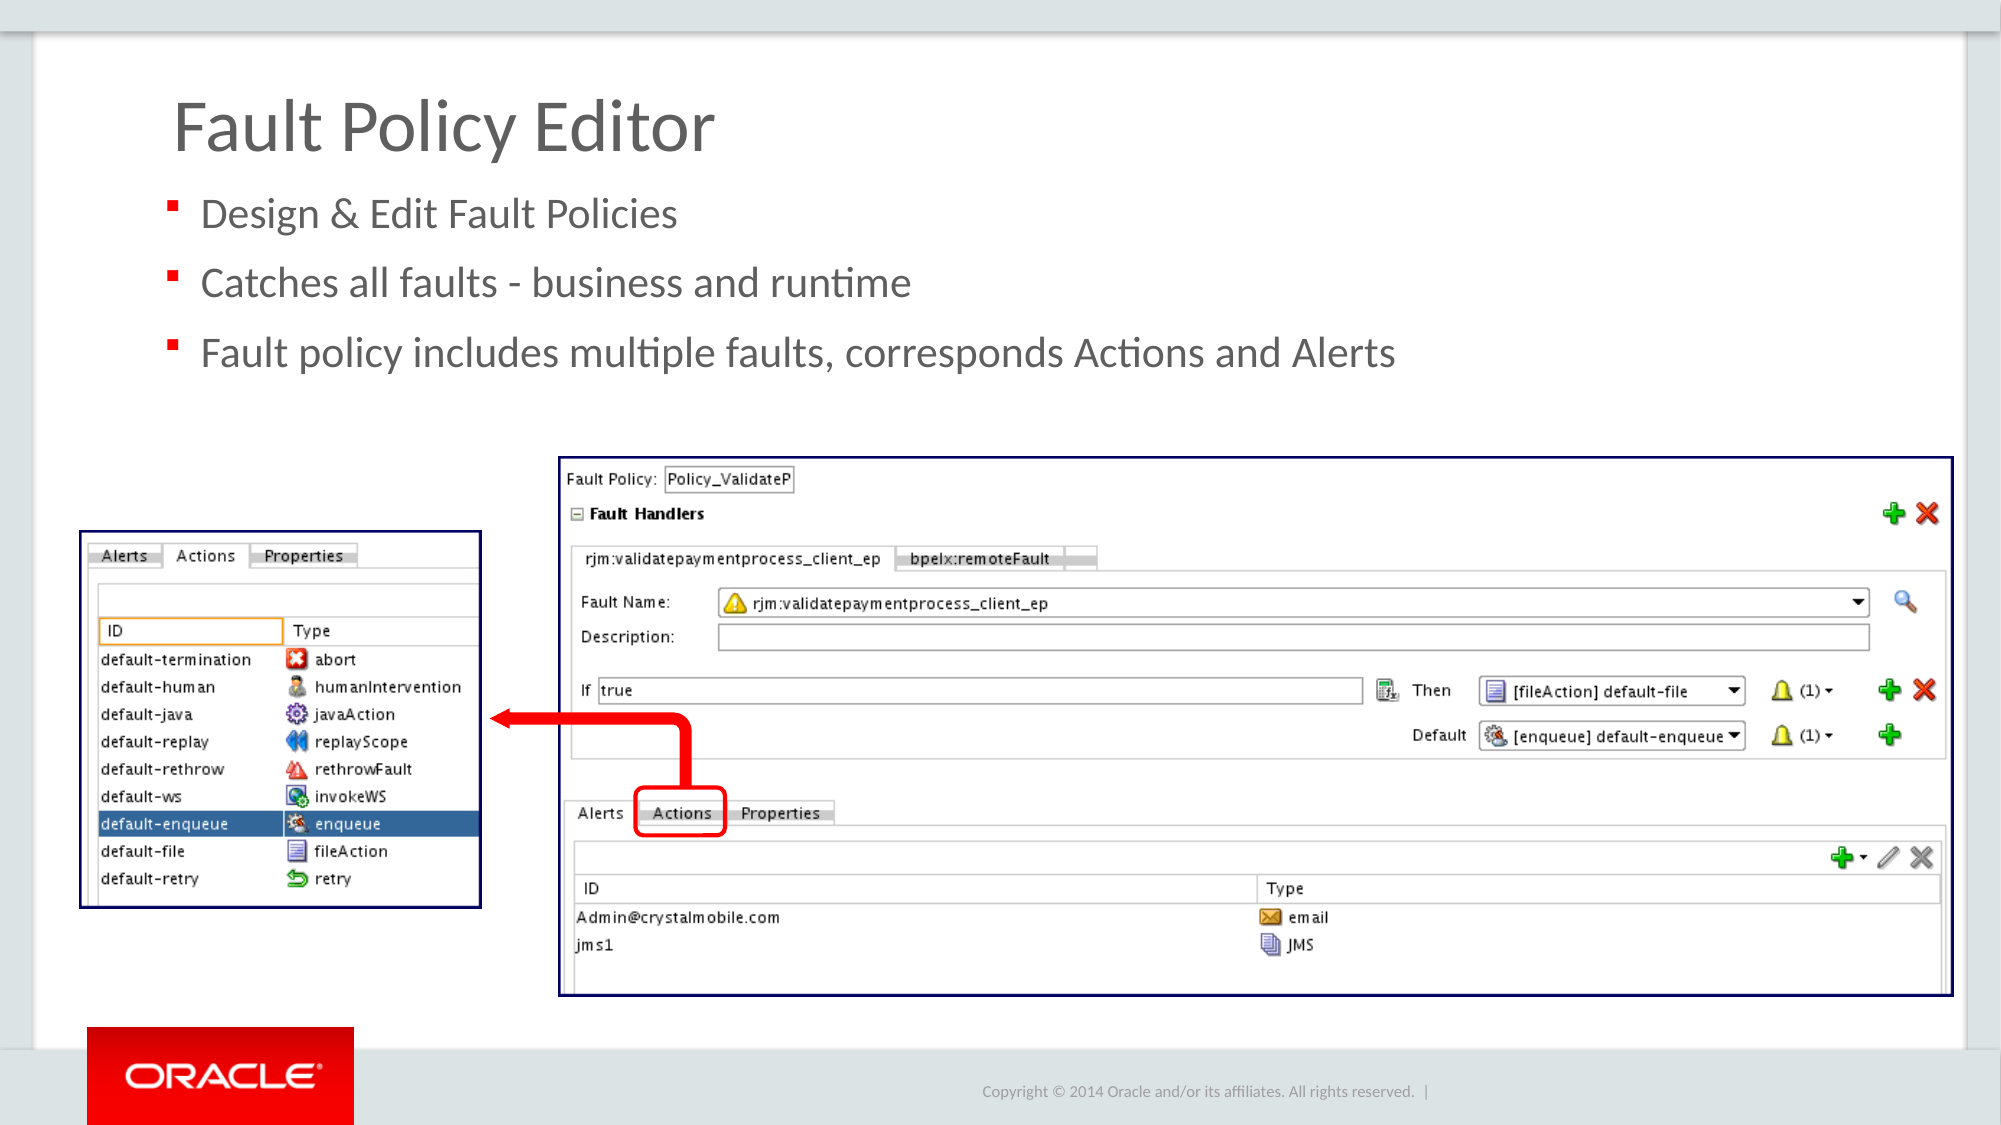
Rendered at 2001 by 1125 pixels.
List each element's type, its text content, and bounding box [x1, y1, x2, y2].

picture [87, 1027, 354, 1125]
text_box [79, 455, 1955, 997]
text_box Design & Edit Fault Policies Catches all faults - business and runtime Fault policy includes multiple faults, corresponds Actions and Alerts [151, 185, 1706, 453]
title Fault Policy Editor [173, 42, 1832, 167]
